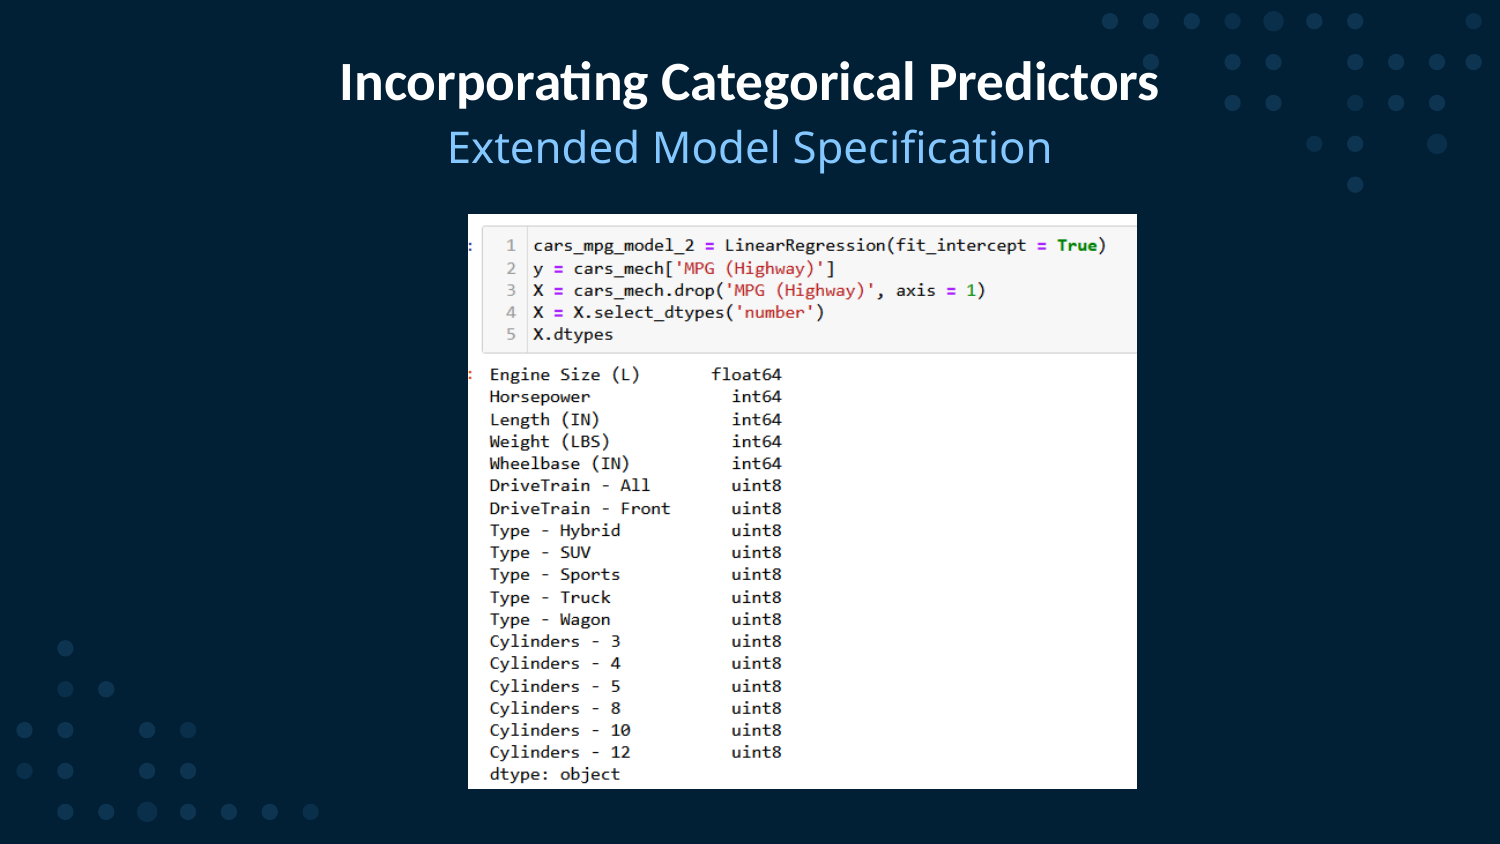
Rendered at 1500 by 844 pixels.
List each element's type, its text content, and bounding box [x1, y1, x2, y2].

list Extended Model Specification [103, 120, 1397, 196]
title Incorporating Categorical Predictors [103, 44, 1397, 120]
picture [468, 214, 1137, 790]
